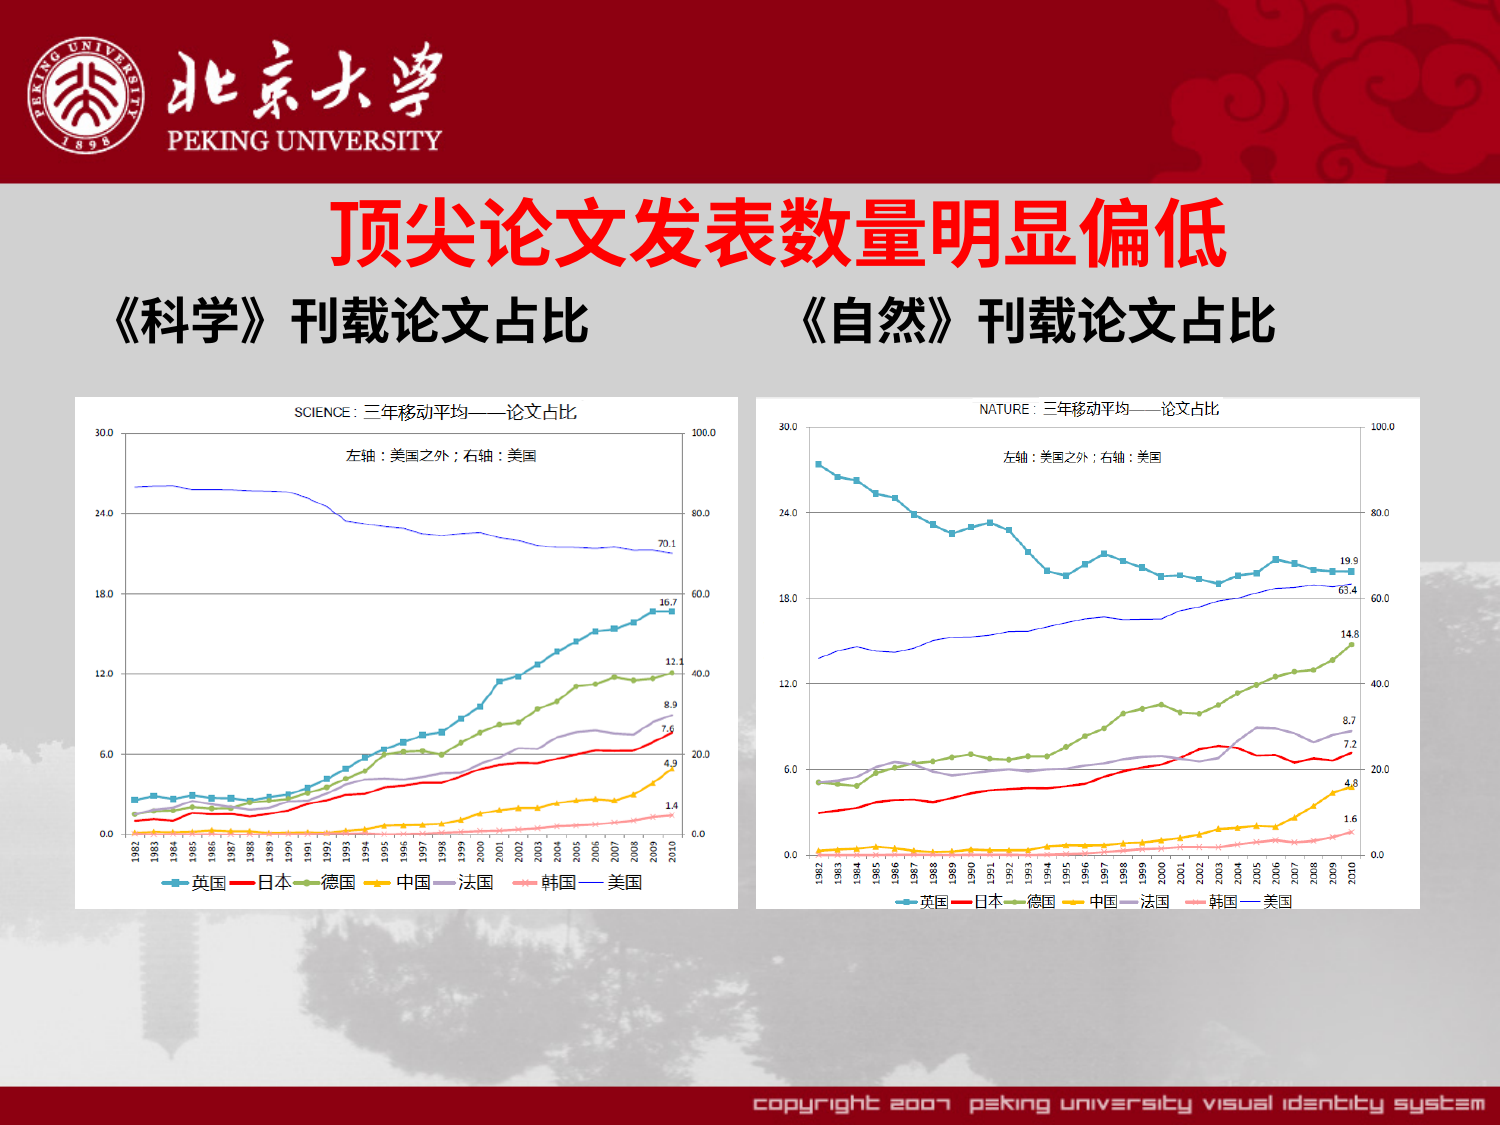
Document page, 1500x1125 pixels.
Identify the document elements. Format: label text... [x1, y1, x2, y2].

list 《科学》刊载论文占比 [75, 251, 738, 357]
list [756, 396, 1420, 910]
title 顶尖论文发表数量明显偏低 [75, 160, 1483, 303]
list 《自然》刊载论文占比 [761, 251, 1425, 357]
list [74, 396, 738, 910]
picture [0, 0, 1500, 1125]
